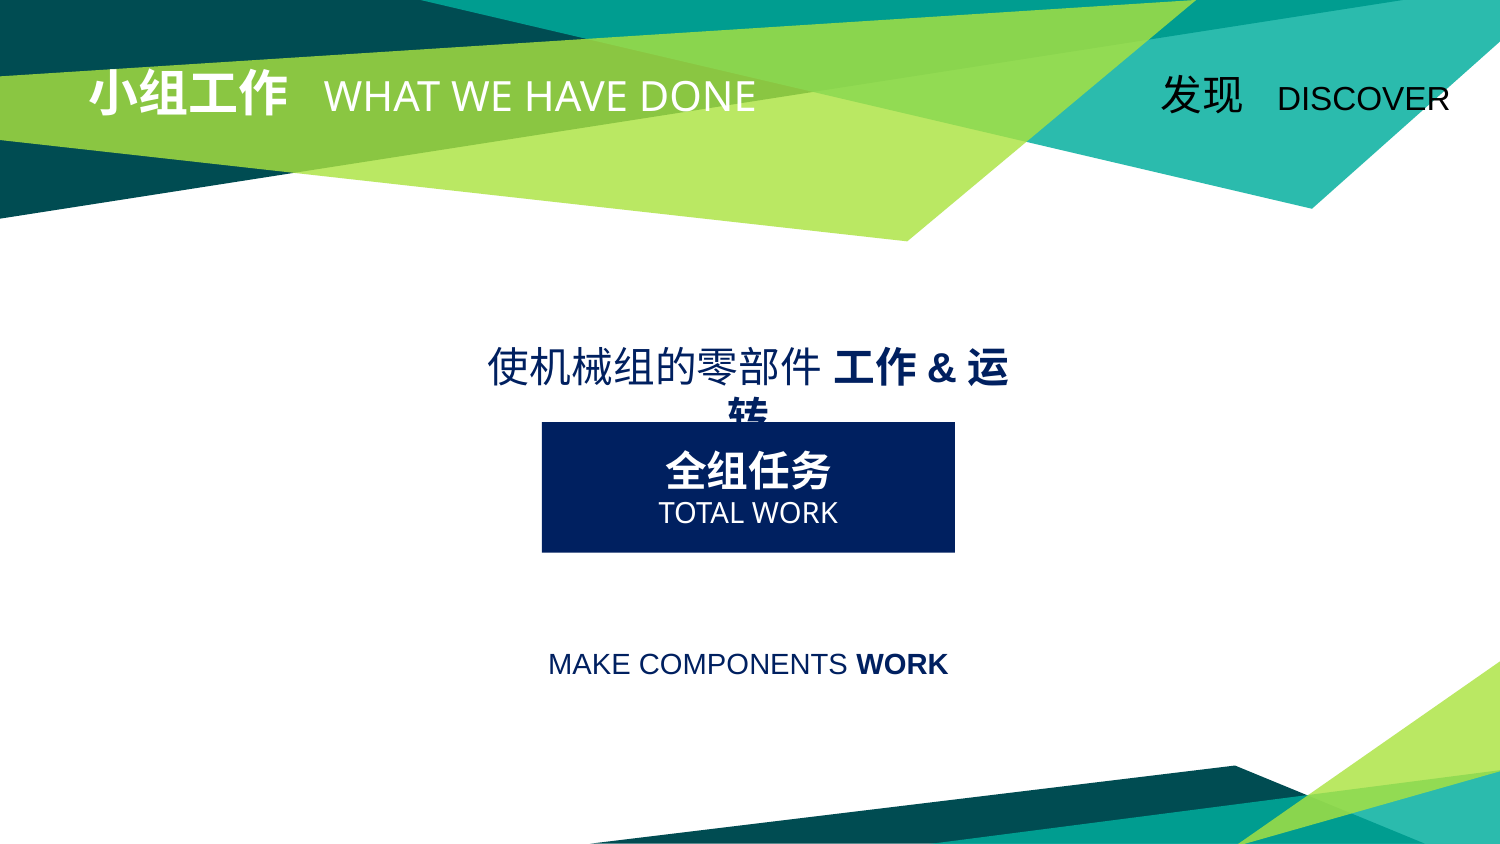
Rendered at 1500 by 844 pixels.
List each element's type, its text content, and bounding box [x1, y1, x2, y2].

text_box 发现 discover [1145, 60, 1466, 126]
text_box 使机械组的零部件 工作&运转 Make components work [459, 333, 1037, 688]
title 小组工作 What we have done [74, 46, 1306, 206]
